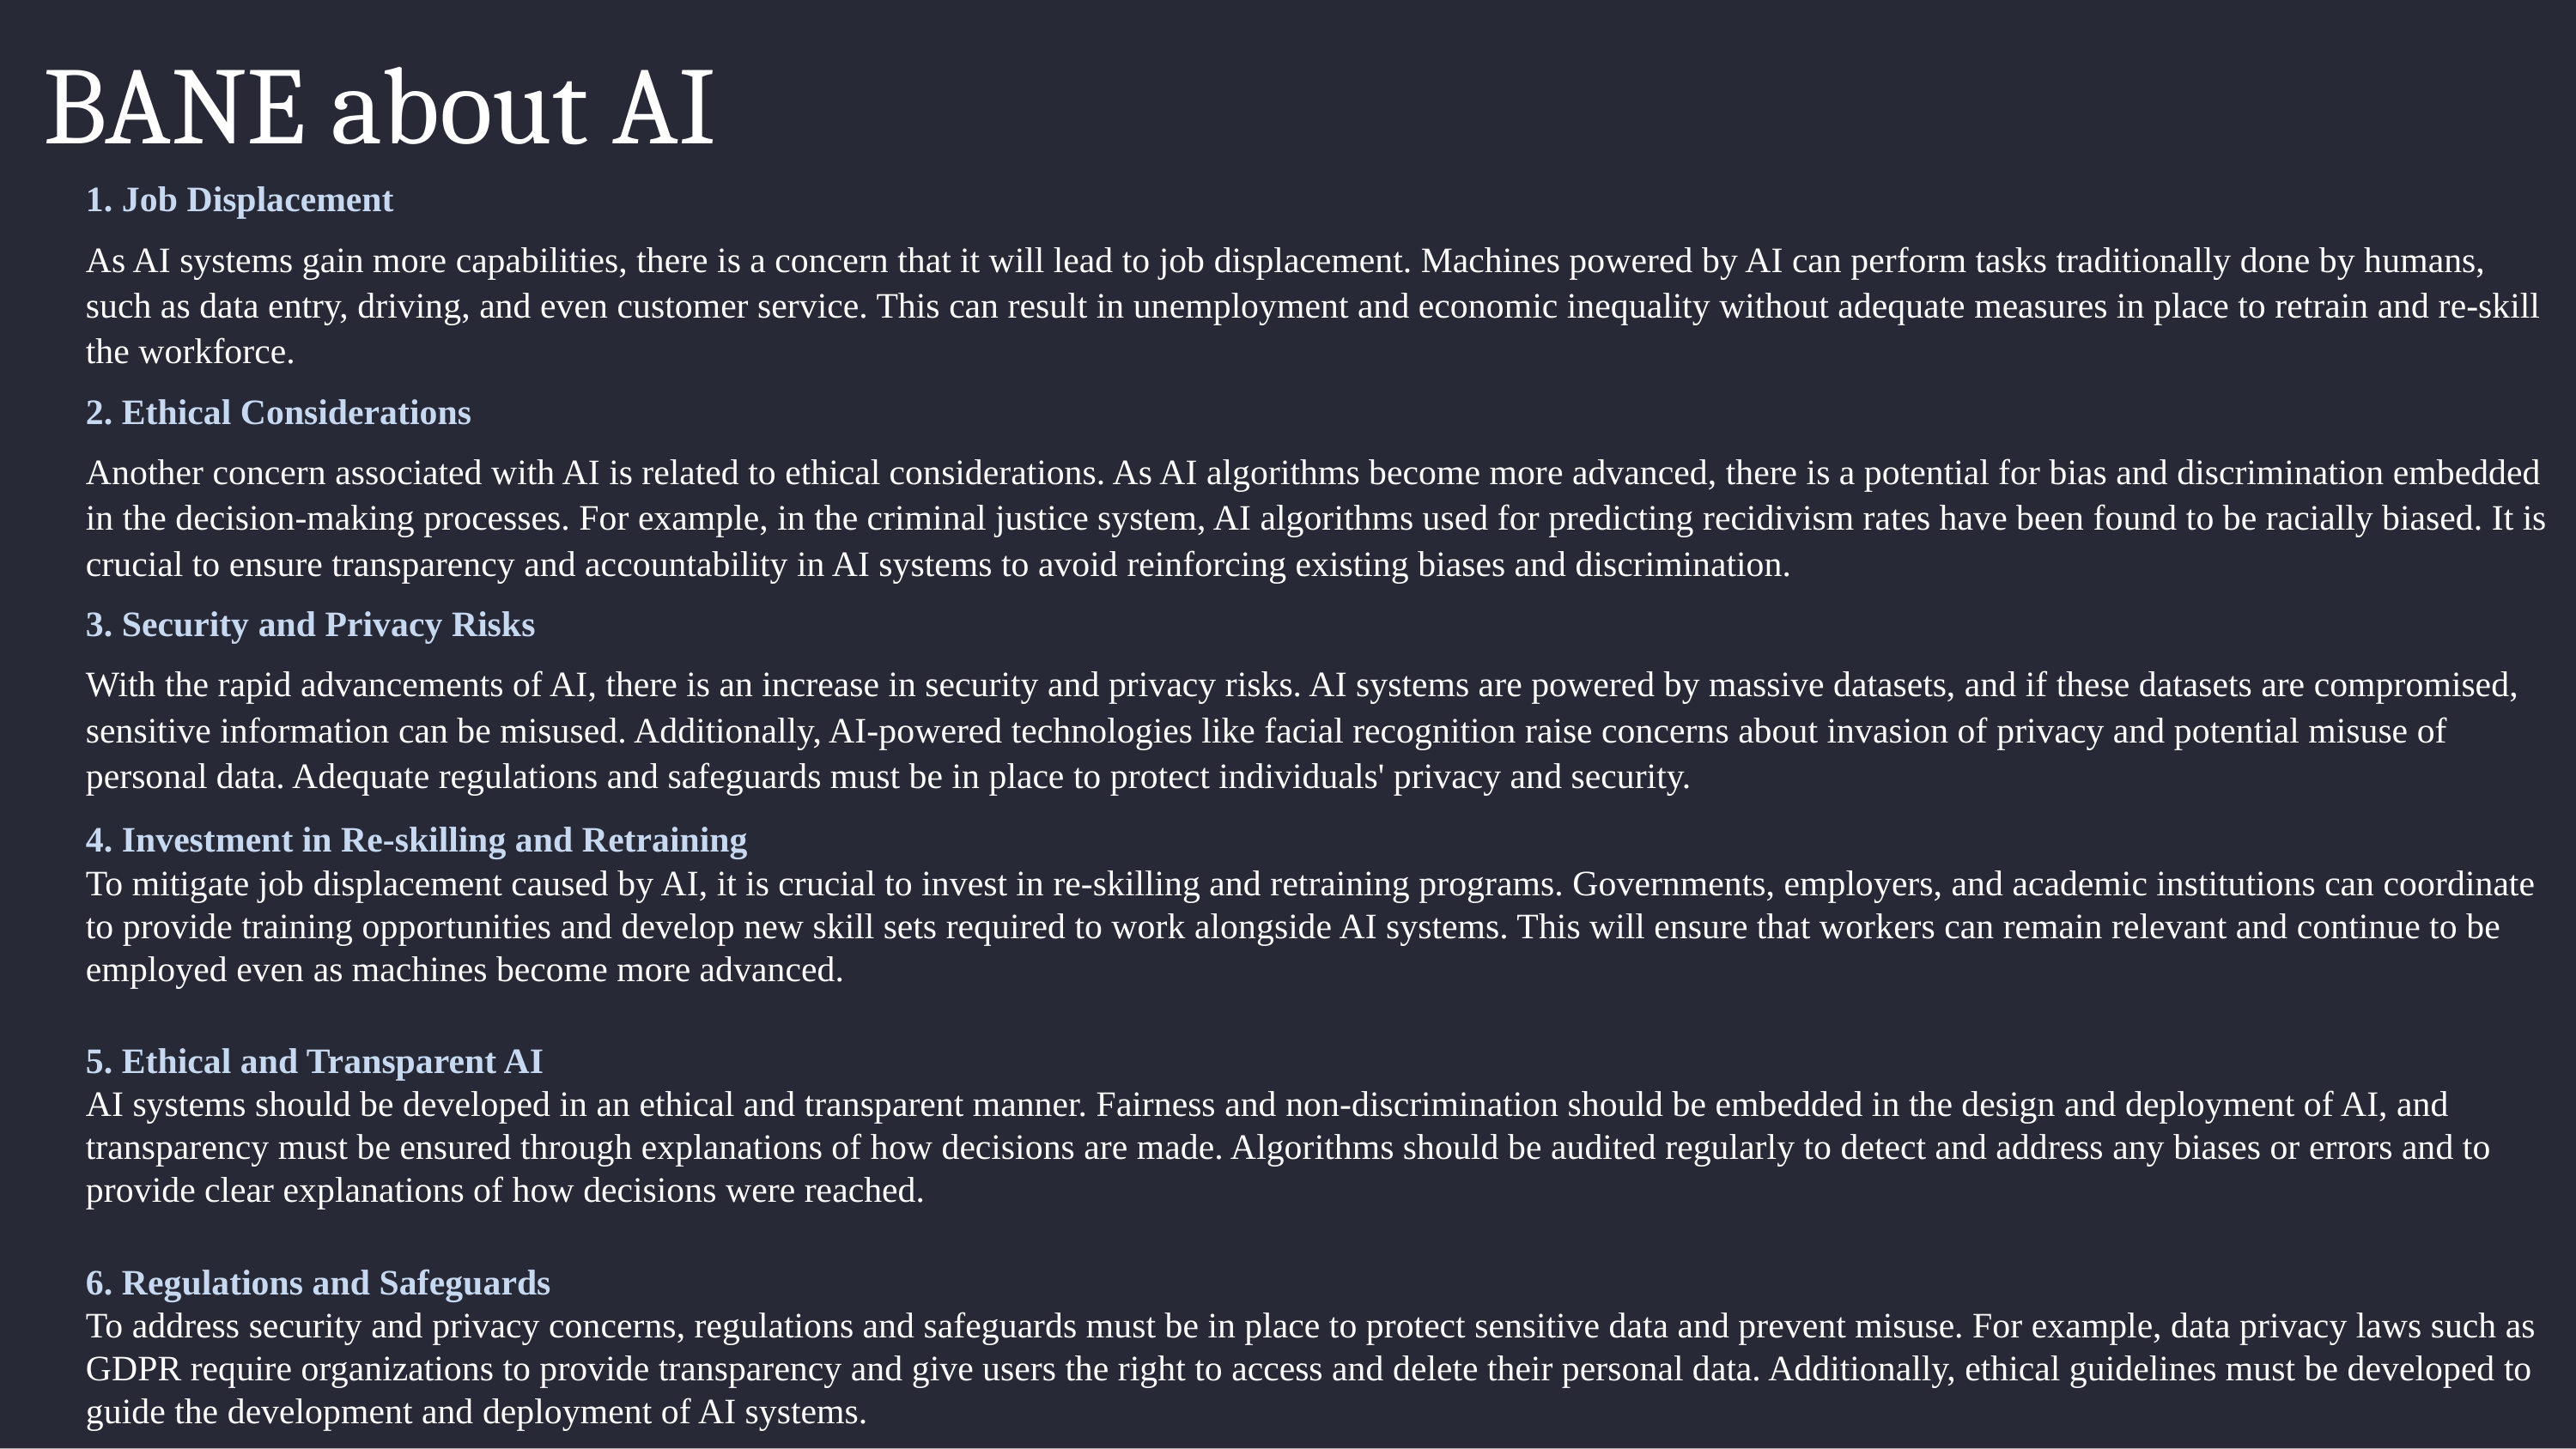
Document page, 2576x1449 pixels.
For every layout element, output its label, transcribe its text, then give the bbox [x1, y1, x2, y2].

list 1. Job Displacement As AI systems gain more capabilities, there is a concern that it will lead to job displacement. Machines powered by AI can perform tasks traditionally done by humans, such as data entry, driving, and even customer service. This can result in unemployment and economic inequality without adequate measures in place to retrain and re-skill the workforce. 2. Ethical Considerations Another concern associated with AI is related to ethical considerations. As AI algorithms become more advanced, there is a potential for bias and discrimination embedded in the decision-making processes. For example, in the criminal justice system, AI algorithms used for predicting recidivism rates have been found to be racially biased. It is crucial to ensure transparency and accountability in AI systems to avoid reinforcing existing biases and discrimination. 3. Security and Privacy Risks With the rapid advancements of AI, there is an increase in security and privacy risks. AI systems are powered by massive datasets, and if these datasets are compromised, sensitive information can be misused. Additionally, AI-powered technologies like facial recognition raise concerns about invasion of privacy and potential misuse of personal data. Adequate regulations and safeguards must be in place to protect individuals' privacy and security. 4. Investment in Re-skilling and Retraining To mitigate job displacement caused by AI, it is crucial to invest in re-skilling and retraining programs. Governments, employers, and academic institutions can coordinate to provide training opportunities and develop new skill sets required to work alongside AI systems. This will ensure that workers can remain relevant and continue to be employed even as machines become more advanced. 5. Ethical and Transparent AI AI systems should be developed in an ethical and transparent manner. Fairness and non-discrimination should be embedded in the design and deployment of AI, and transparency must be ensured through explanations of how decisions are made. Algorithms should be audited regularly to detect and address any biases or errors and to provide clear explanations of how decisions were reached. 6. Regulations and Safeguards To address security and privacy concerns, regulations and safeguards must be in place to protect sensitive data and prevent misuse. For example, data privacy laws such as GDPR require organizations to provide transparency and give users the right to access and delete their personal data. Additionally, ethical guidelines must be developed to guide the development and deployment of AI systems. [85, 173, 2555, 1443]
title BANE about AI [43, 33, 1077, 170]
